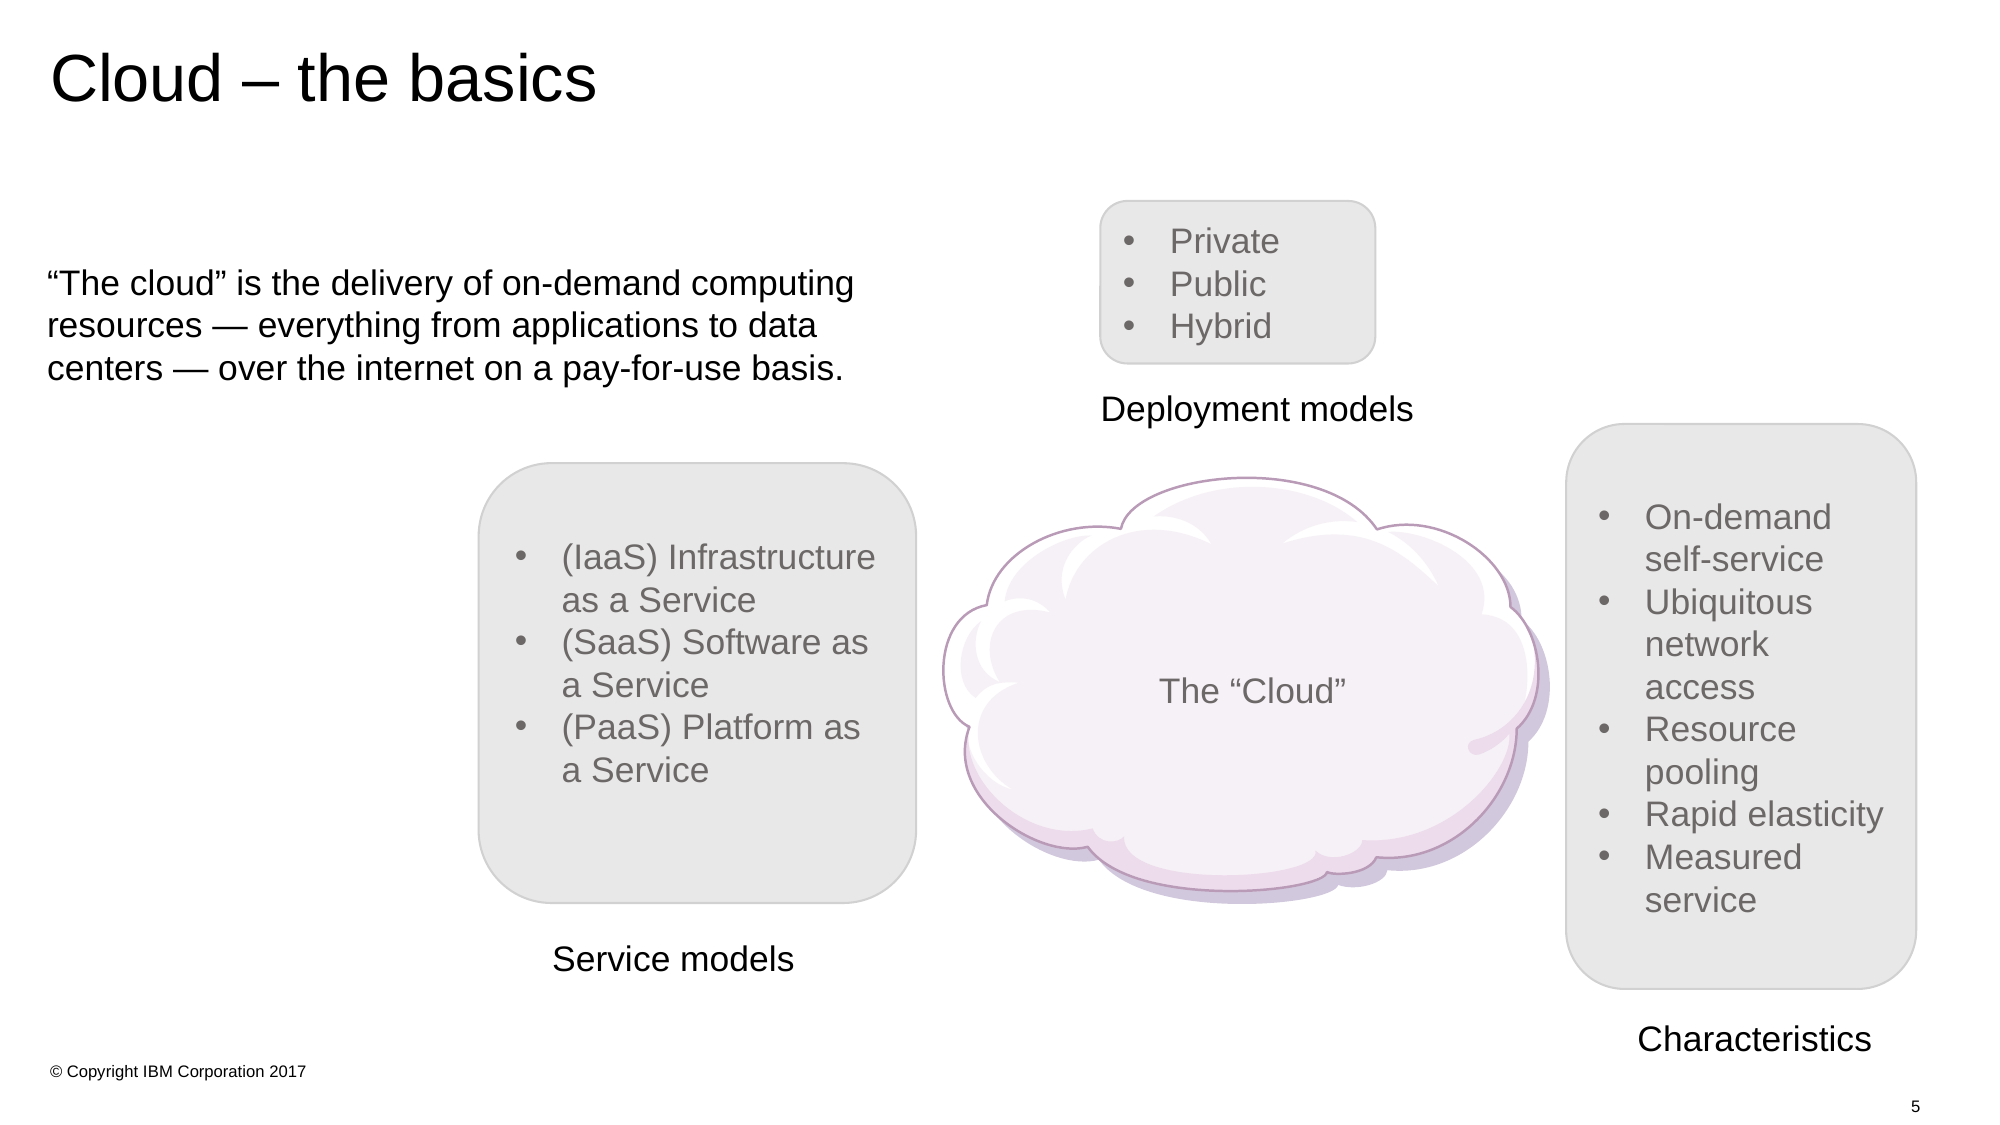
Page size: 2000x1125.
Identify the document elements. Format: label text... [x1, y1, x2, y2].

title Cloud – the basics [49, 43, 950, 128]
text_box Service models [537, 928, 820, 986]
slide_number 5 [1470, 1090, 1921, 1121]
text_box Private Public Hybrid [1098, 198, 1378, 366]
footer © Copyright IBM Corporation 2017 [49, 1055, 1450, 1086]
text_box Deployment models [1085, 378, 1430, 436]
text_box Characteristics [1622, 1008, 1888, 1066]
picture [940, 476, 1551, 905]
text_box (IaaS) Infrastructure as a Service (SaaS) Software as a Service (PaaS) Platform as a Service [476, 461, 919, 906]
text_box “The cloud” is the delivery of on-demand computing resources — everything from applications to data centers — over the internet on a pay-for-use basis. [32, 252, 882, 395]
text_box On-demand self-service Ubiquitous network access Resource pooling Rapid elasticity Measured service [1564, 421, 1919, 992]
